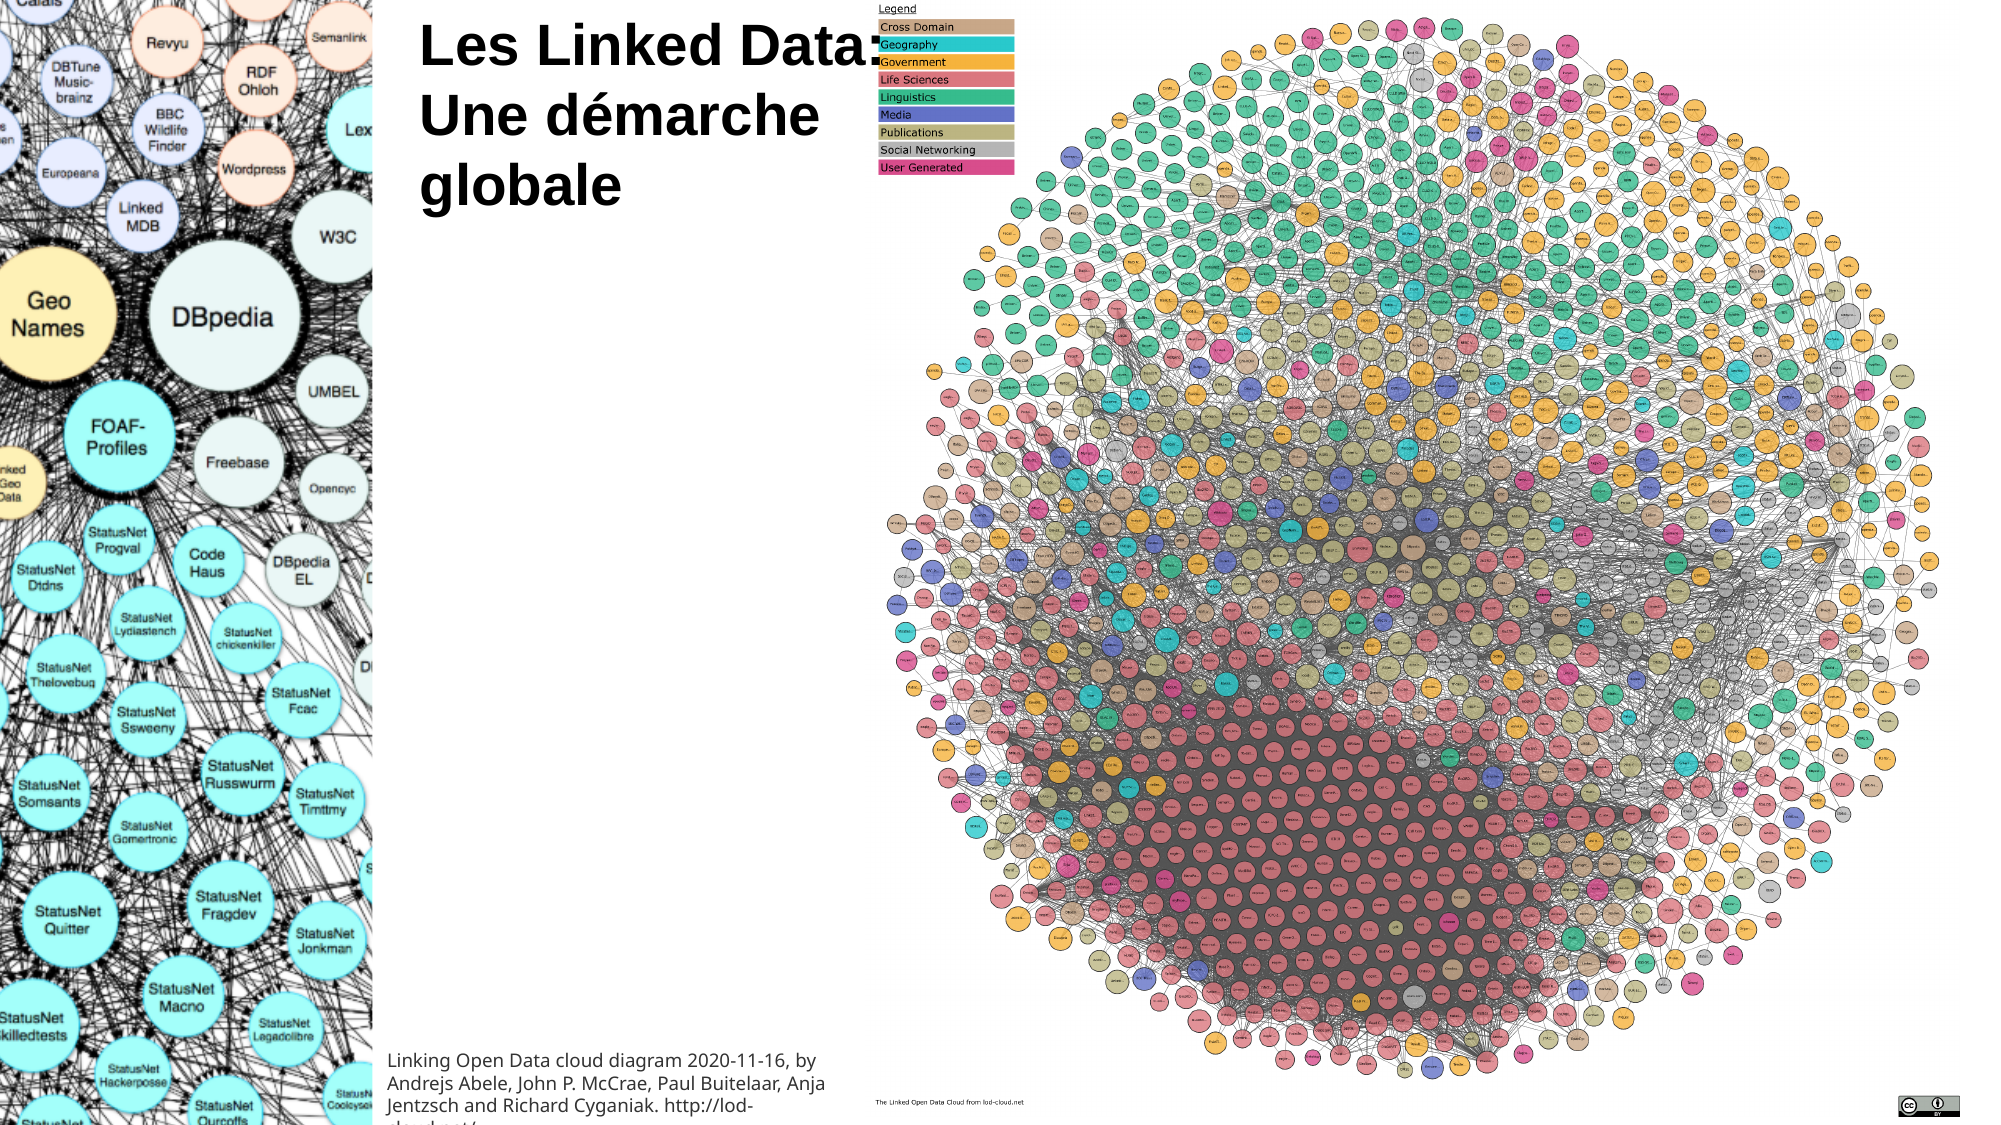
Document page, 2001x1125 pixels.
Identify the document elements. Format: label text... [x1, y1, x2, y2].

text_box Les Linked Data: Une démarche globale [404, 0, 865, 225]
text_box Linking Open Data cloud diagram 2020-11-16, by Andrejs Abele, John P. McCrae, Paul Buitelaar, Anja Jentzsch and Richard Cyganiak. http://lod-cloud.net/ [373, 1041, 842, 1125]
picture [0, 0, 373, 1125]
picture [865, 0, 1960, 1117]
